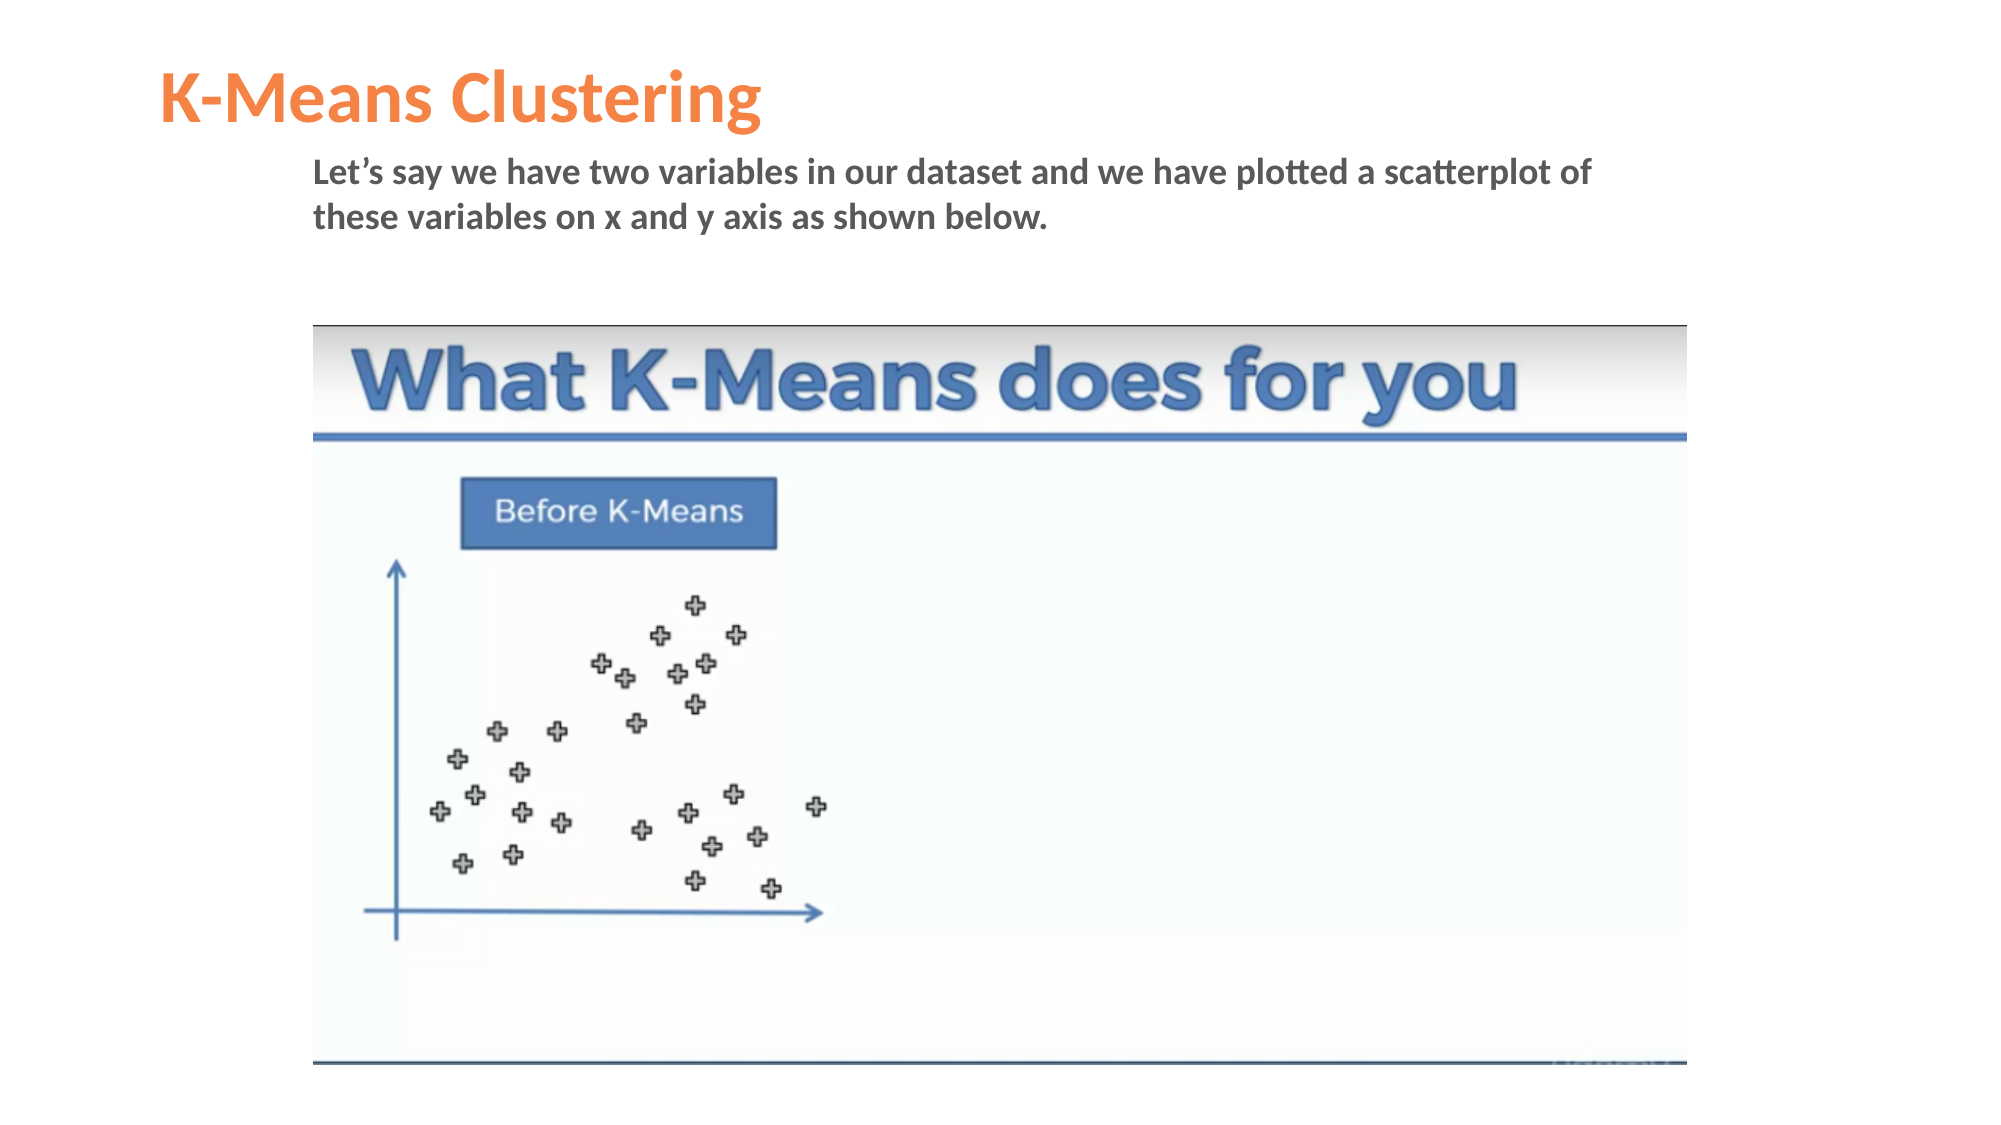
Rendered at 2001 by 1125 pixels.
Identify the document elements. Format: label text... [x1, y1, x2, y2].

text_box K-Means Clustering [146, 40, 1520, 146]
text_box Let’s say we have two variables in our dataset and we have plotted a scatterplot of these variables on x and y axis as shown below. [313, 146, 1687, 323]
picture [312, 325, 1687, 1065]
